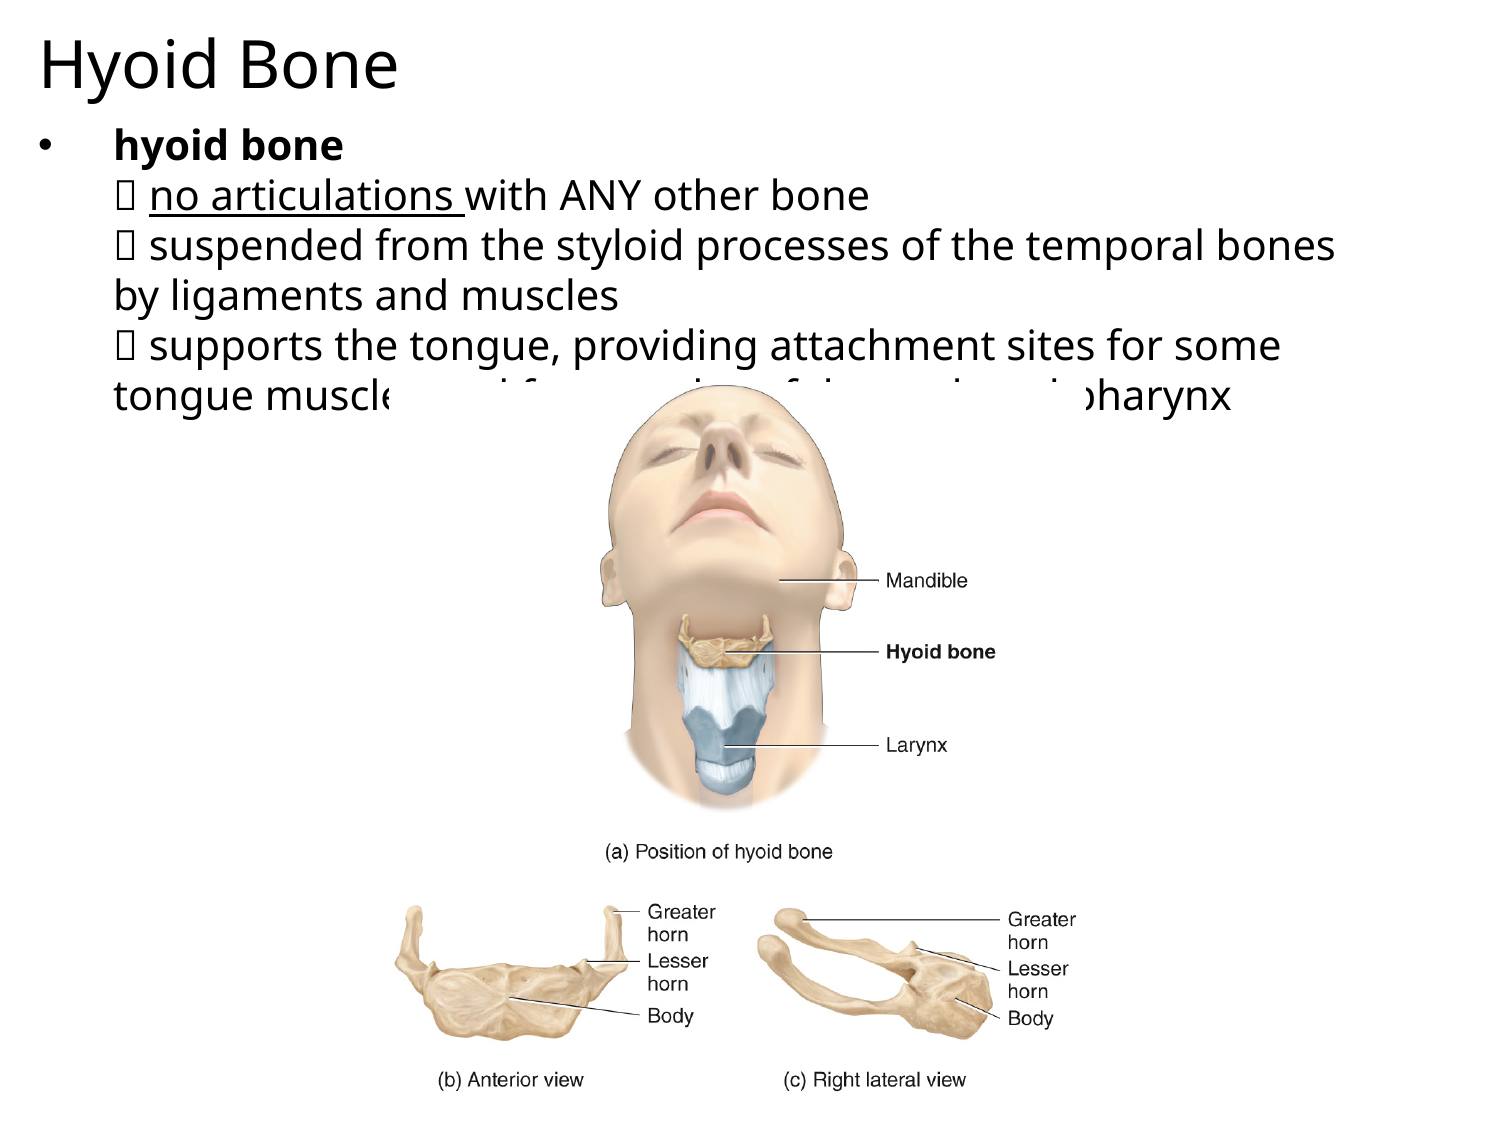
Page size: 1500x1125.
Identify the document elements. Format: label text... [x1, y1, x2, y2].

picture [389, 382, 1086, 1094]
text_box Hyoid Bone [23, 14, 810, 110]
text_box hyoid bone  no articulations with ANY other bone  suspended from the styloid processes of the temporal bones by ligaments and muscles  supports the tongue, providing attachment sites for some tongue muscles and for muscles of the neck and pharynx [23, 111, 1405, 427]
